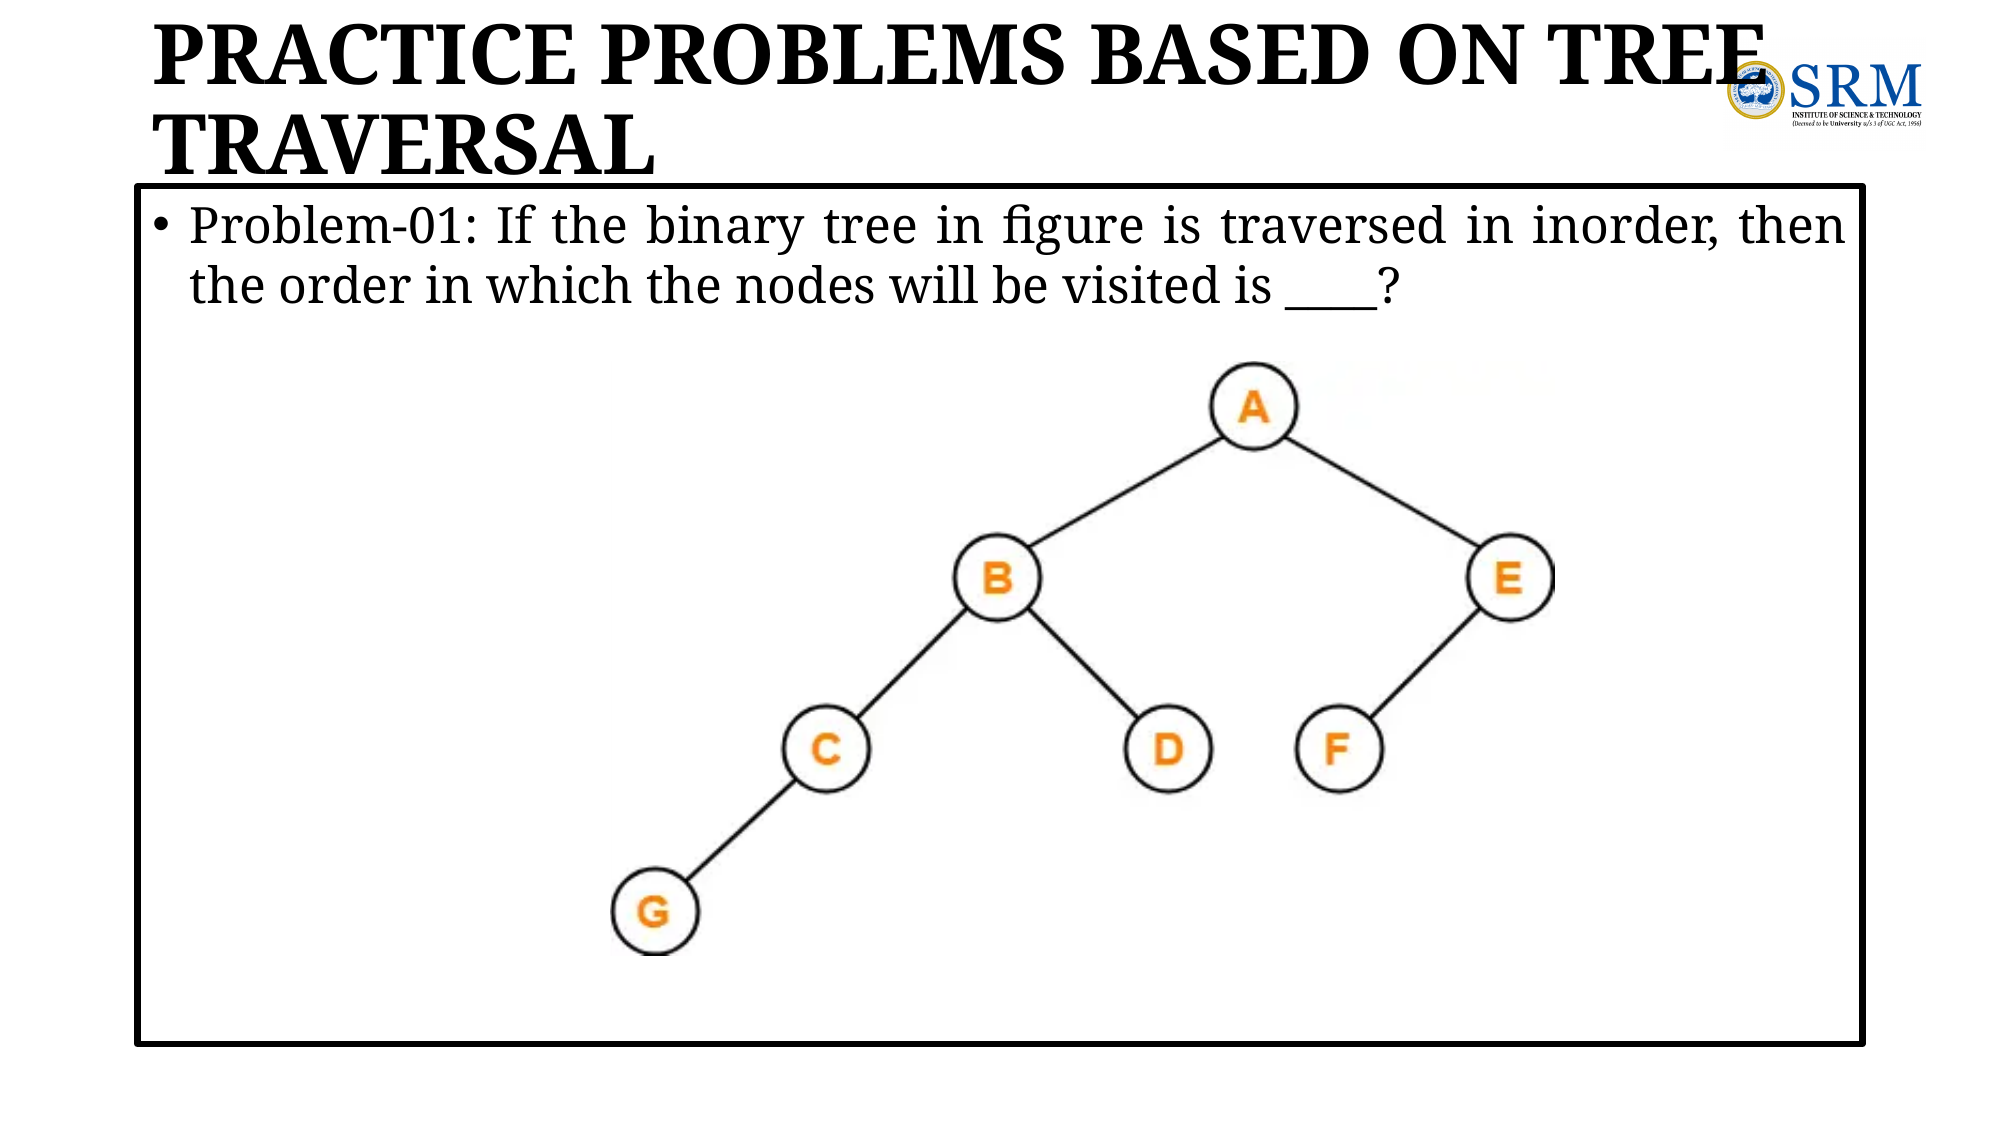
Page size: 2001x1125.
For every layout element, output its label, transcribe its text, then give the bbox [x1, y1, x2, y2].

picture [609, 361, 1555, 956]
title PRACTICE PROBLEMS BASED ON TREE TRAVERSAL [137, 50, 1863, 156]
list Problem-01: If the binary tree in figure is traversed in inorder, then the order in which the nodes will be visited is ____? [137, 186, 1863, 1045]
picture [1723, 37, 1926, 151]
